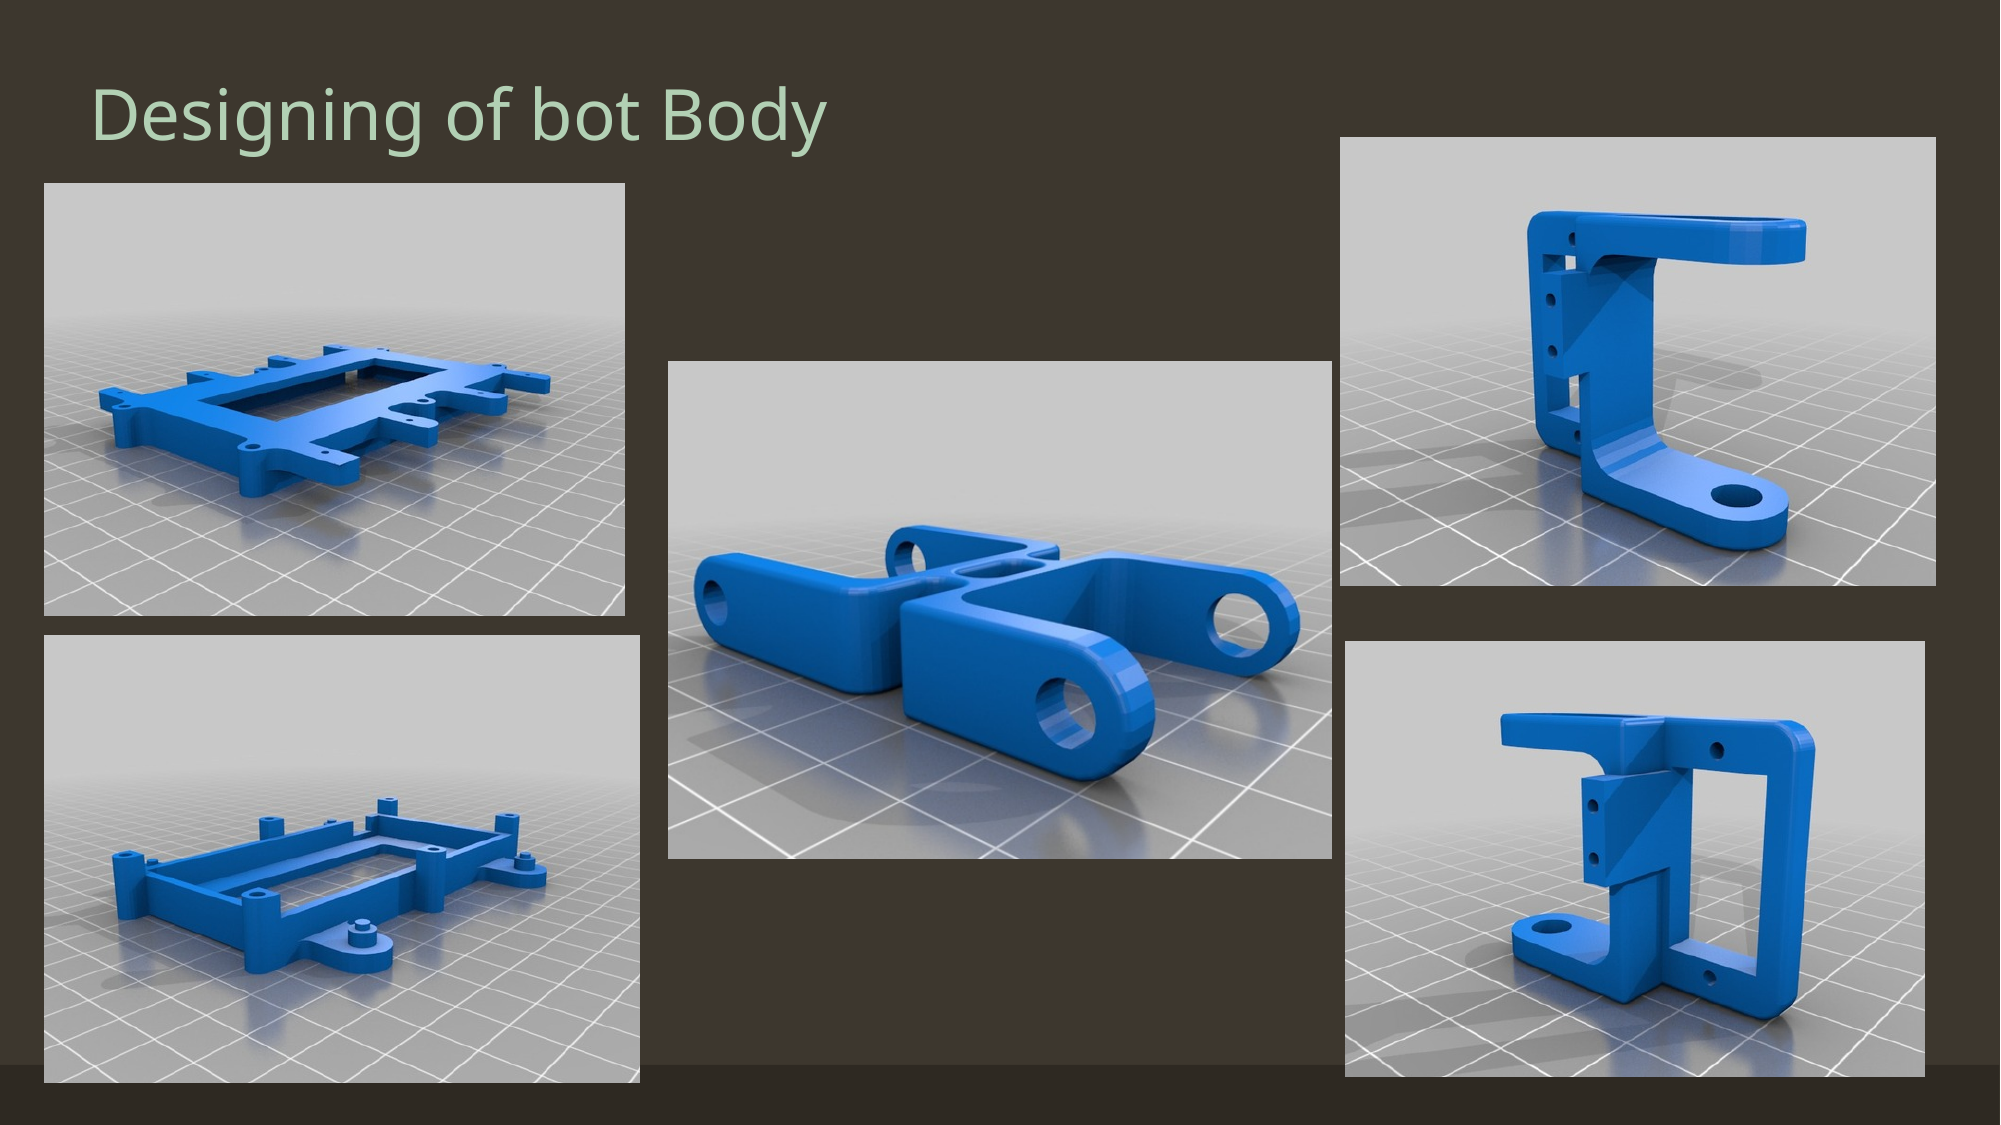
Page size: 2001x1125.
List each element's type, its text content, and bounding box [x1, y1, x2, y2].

picture [1340, 137, 1936, 586]
picture [1345, 641, 1925, 1077]
title Designing of bot Body [74, 0, 1800, 164]
picture [44, 183, 625, 616]
picture [668, 361, 1332, 860]
picture [44, 635, 640, 1083]
